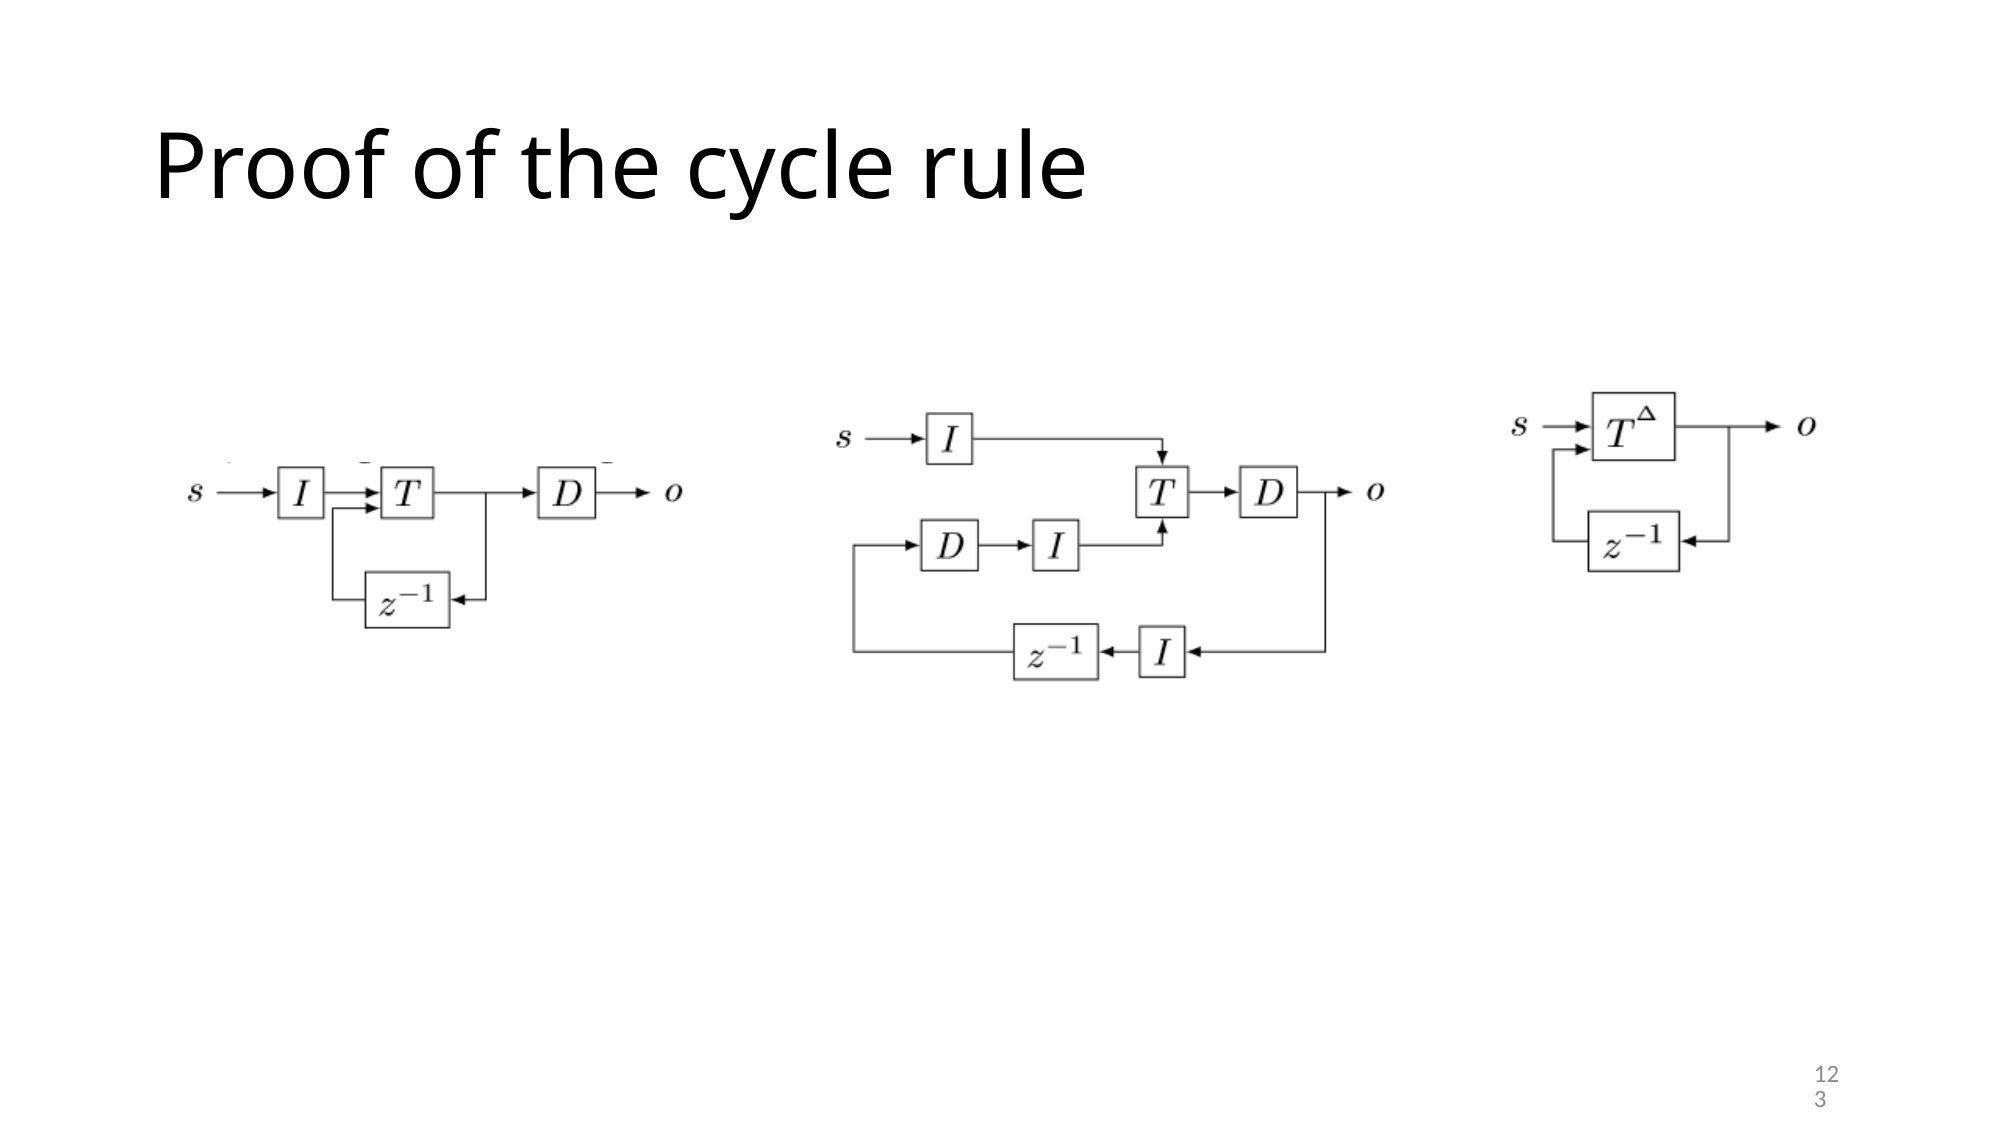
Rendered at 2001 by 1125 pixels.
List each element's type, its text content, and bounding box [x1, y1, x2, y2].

title Proof of the cycle rule [137, 59, 1863, 278]
picture [1511, 386, 1828, 607]
picture [178, 462, 698, 632]
slide_number 123 [1798, 1042, 1863, 1103]
picture [804, 412, 1392, 683]
